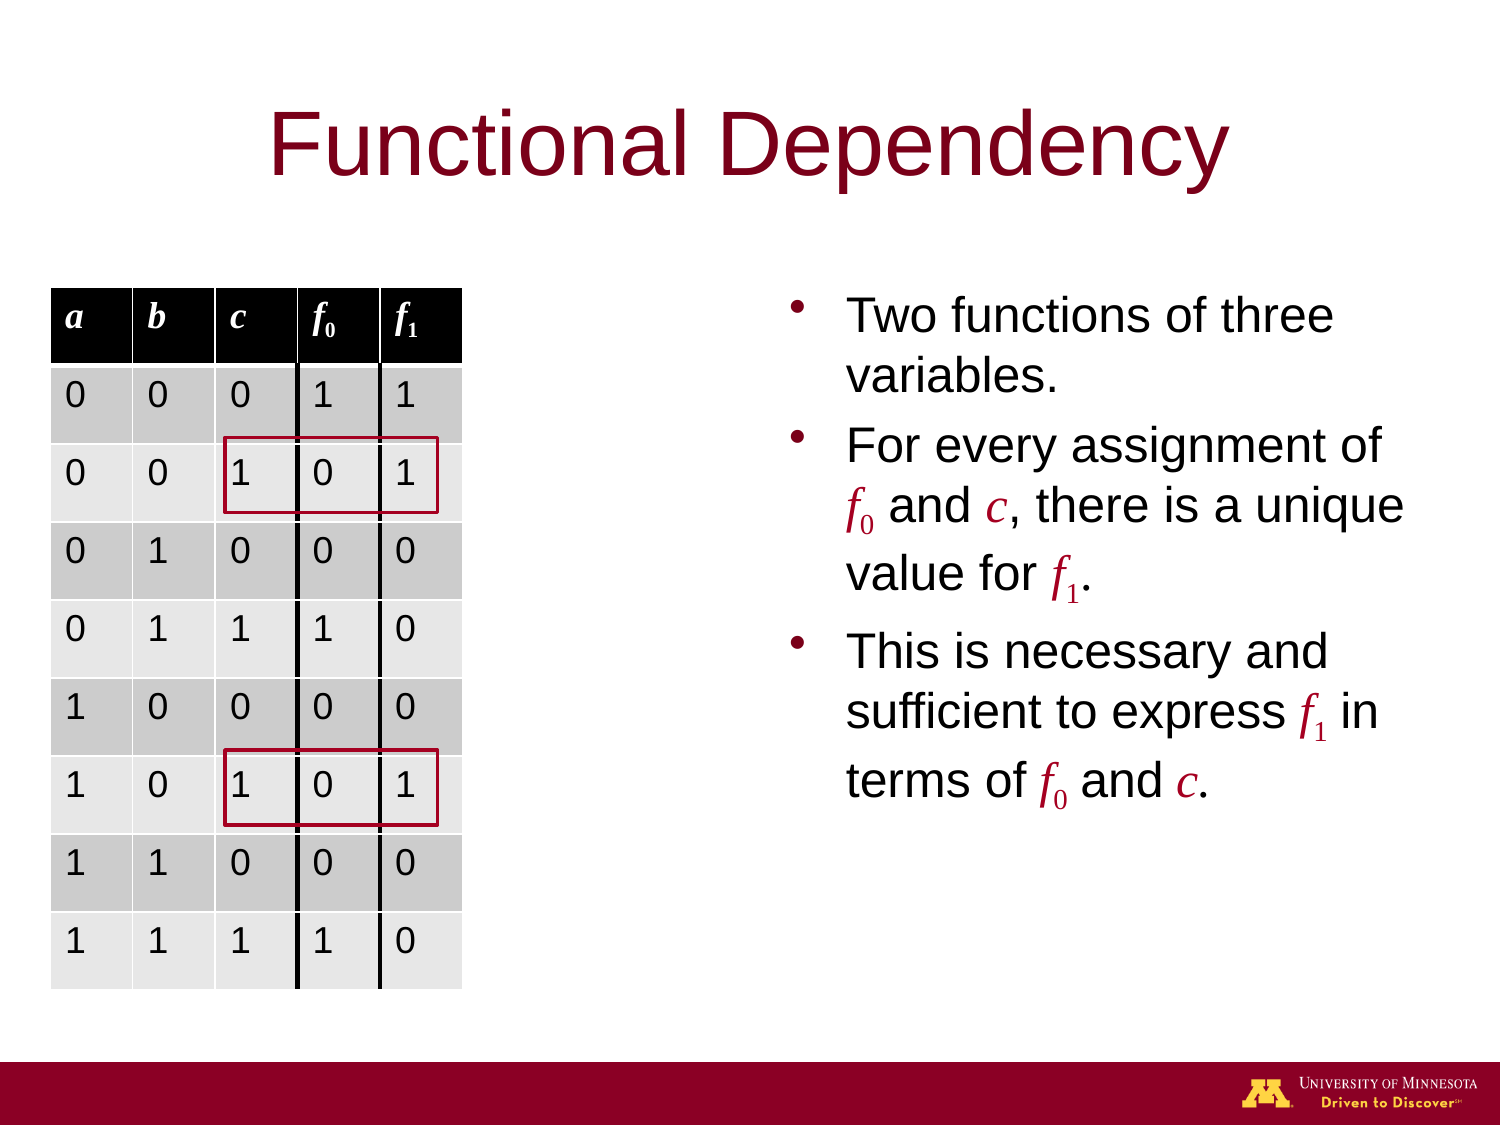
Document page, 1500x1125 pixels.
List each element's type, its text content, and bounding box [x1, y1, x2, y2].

table_cell 1 [133, 523, 214, 599]
text_box [224, 437, 438, 513]
table_cell 1 [216, 601, 295, 677]
table_cell 1 [382, 445, 462, 521]
table_cell 1 [216, 445, 295, 521]
table_cell 1 [133, 601, 214, 677]
table_cell 1 [300, 601, 378, 677]
picture [0, 1062, 1500, 1125]
table_cell 1 [133, 913, 214, 989]
table_cell 0 [133, 445, 214, 521]
table_cell 0 [300, 825, 378, 833]
table_cell 0 [51, 368, 132, 443]
table_cell 1 [51, 835, 132, 911]
table_cell 1 [133, 835, 214, 911]
table_cell 0 [382, 523, 462, 599]
table_header c [216, 288, 297, 363]
table_cell 0 [51, 601, 132, 677]
table_cell 0 [216, 523, 295, 599]
table_cell 1 [300, 913, 378, 989]
table_cell 1 [300, 368, 378, 437]
table_cell 1 [382, 368, 462, 443]
table_header f1 [381, 288, 462, 363]
table_cell 0 [382, 601, 462, 677]
table_cell 1 [51, 913, 132, 989]
table_header f0 [298, 288, 379, 363]
table_cell 0 [51, 445, 132, 521]
table_cell 1 [51, 679, 132, 755]
table_cell 0 [382, 835, 462, 911]
table_cell 0 [300, 679, 378, 749]
table_header b [133, 288, 214, 363]
title Functional Dependency [74, 44, 1426, 233]
table_cell 0 [300, 513, 378, 521]
table_cell 0 [382, 679, 462, 755]
list Two functions of three variables. For every assignment of f0 and c, there is a unique value for f1. This is necessary and sufficient to express f1 in terms of f0 and c. [774, 274, 1438, 924]
table_cell 0 [133, 679, 214, 755]
table_cell 0 [51, 523, 132, 599]
table_cell 0 [300, 835, 378, 911]
table_cell 0 [133, 368, 214, 443]
table_cell 0 [300, 523, 378, 599]
table_cell 1 [51, 757, 132, 833]
table_cell 0 [216, 368, 295, 443]
table_cell 1 [216, 913, 295, 989]
table_cell 0 [216, 835, 295, 911]
table_cell 0 [133, 757, 214, 833]
table_cell 0 [382, 913, 462, 989]
table_cell 1 [216, 757, 295, 833]
table_cell 0 [216, 679, 295, 755]
table_cell 1 [382, 757, 462, 833]
table_header a [51, 288, 132, 363]
text_box [224, 749, 438, 825]
